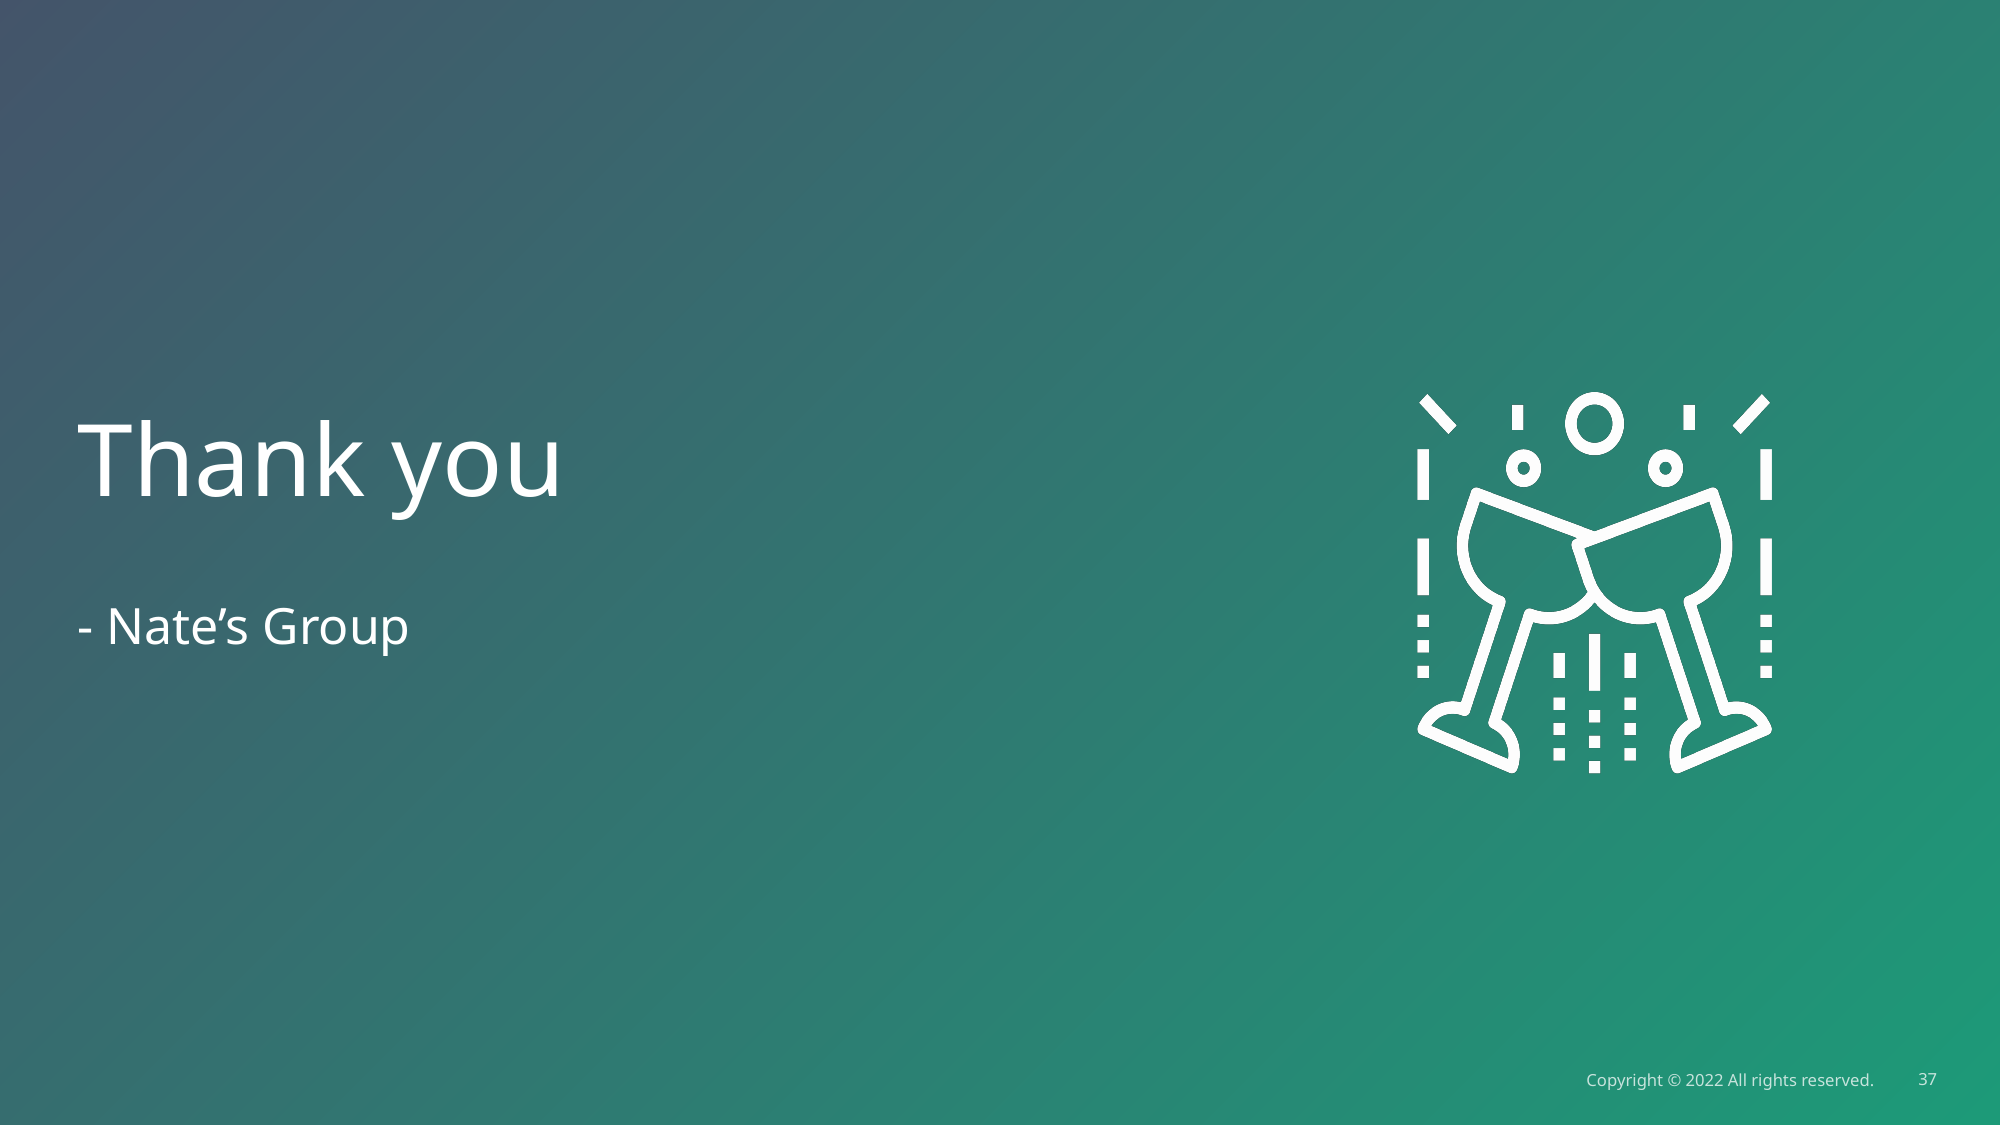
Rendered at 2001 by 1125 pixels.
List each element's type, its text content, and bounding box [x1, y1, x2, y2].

text_box - Nate’s Group [63, 586, 1012, 662]
text_box Thank you [63, 388, 1012, 524]
picture [1358, 379, 1831, 793]
